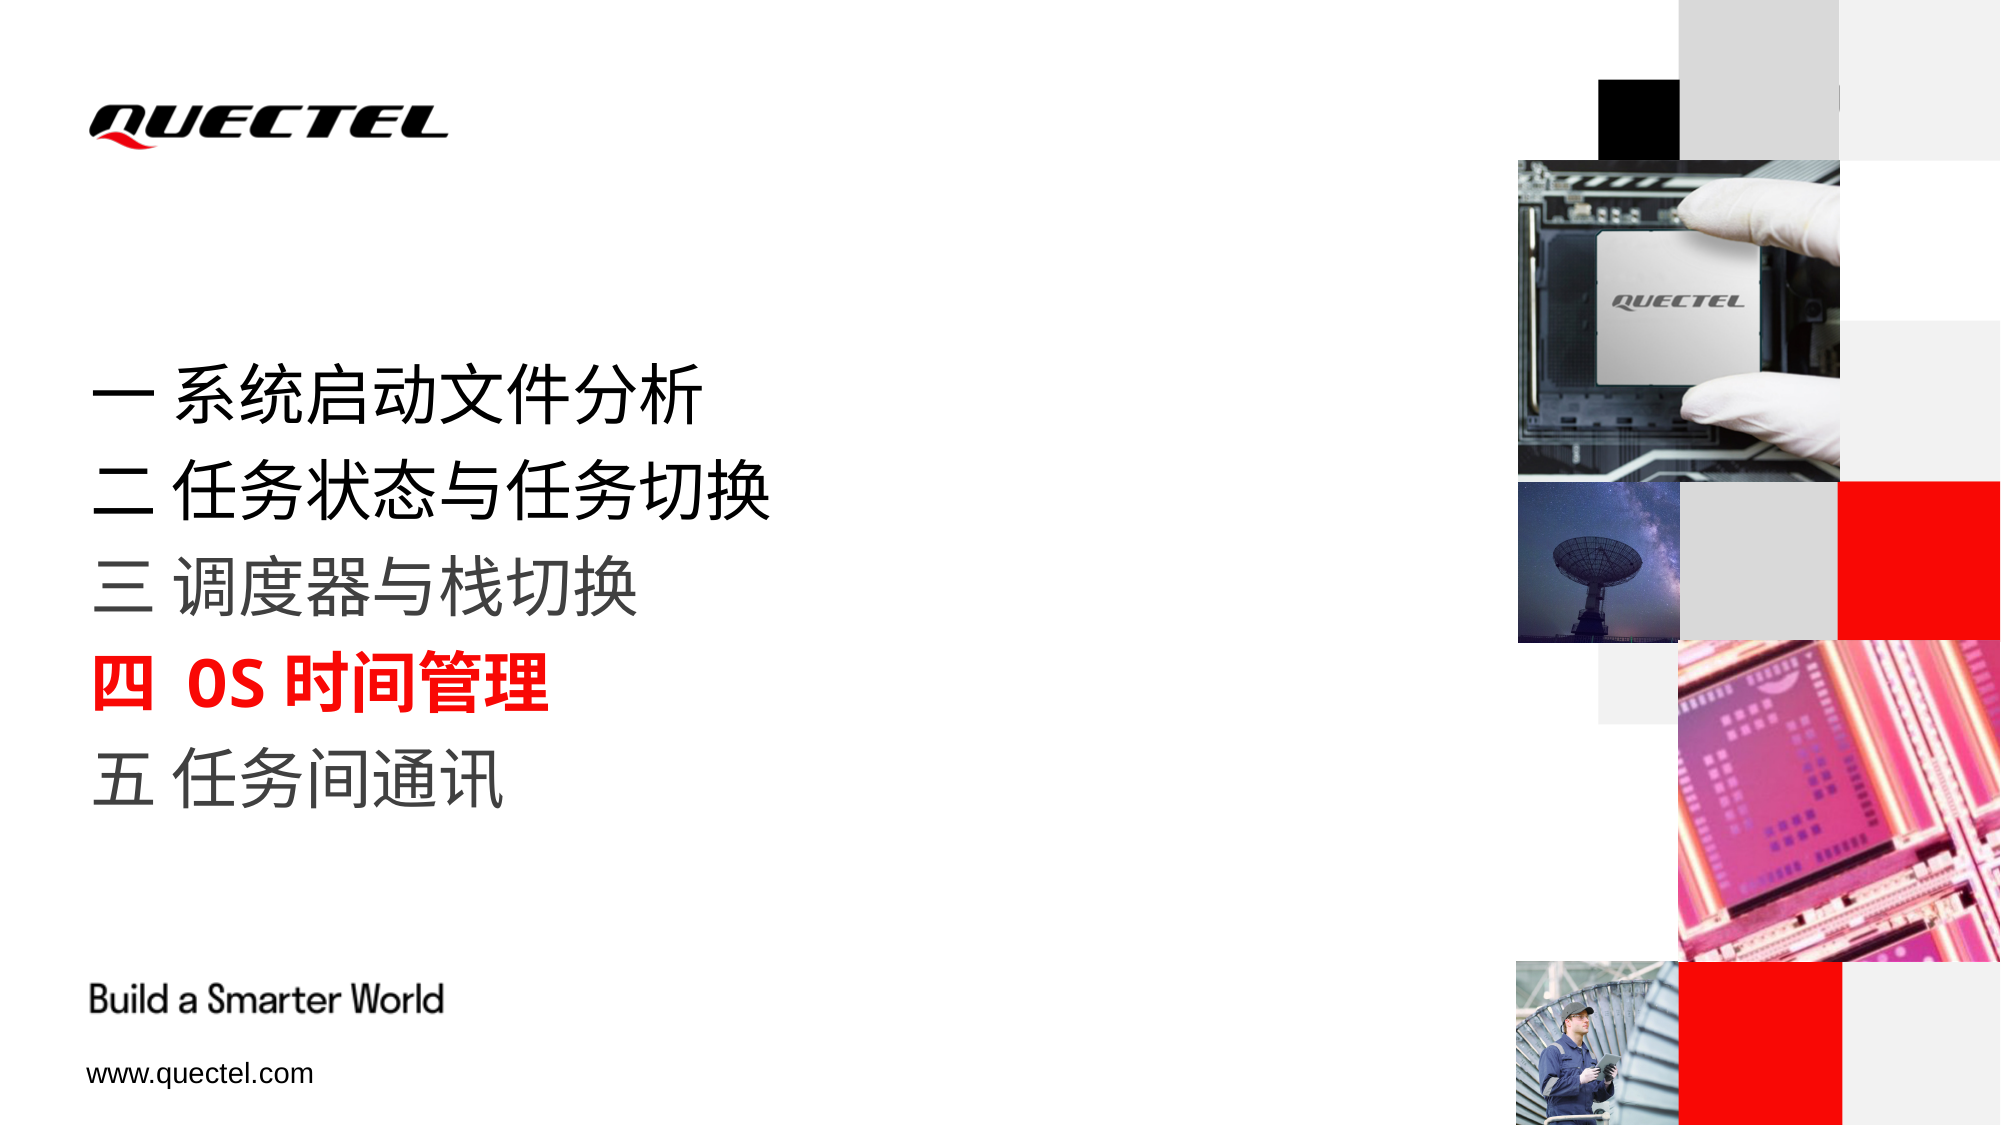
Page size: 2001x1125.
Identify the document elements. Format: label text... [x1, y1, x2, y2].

picture [35, 42, 503, 201]
picture [1516, 32, 2000, 1125]
text_box 一 系统启动文件分析 二 任务状态与任务切换 三 调度器与栈切换 四 OS时间管理 五 任务间通讯 [62, 226, 1185, 941]
picture [19, 914, 515, 1083]
